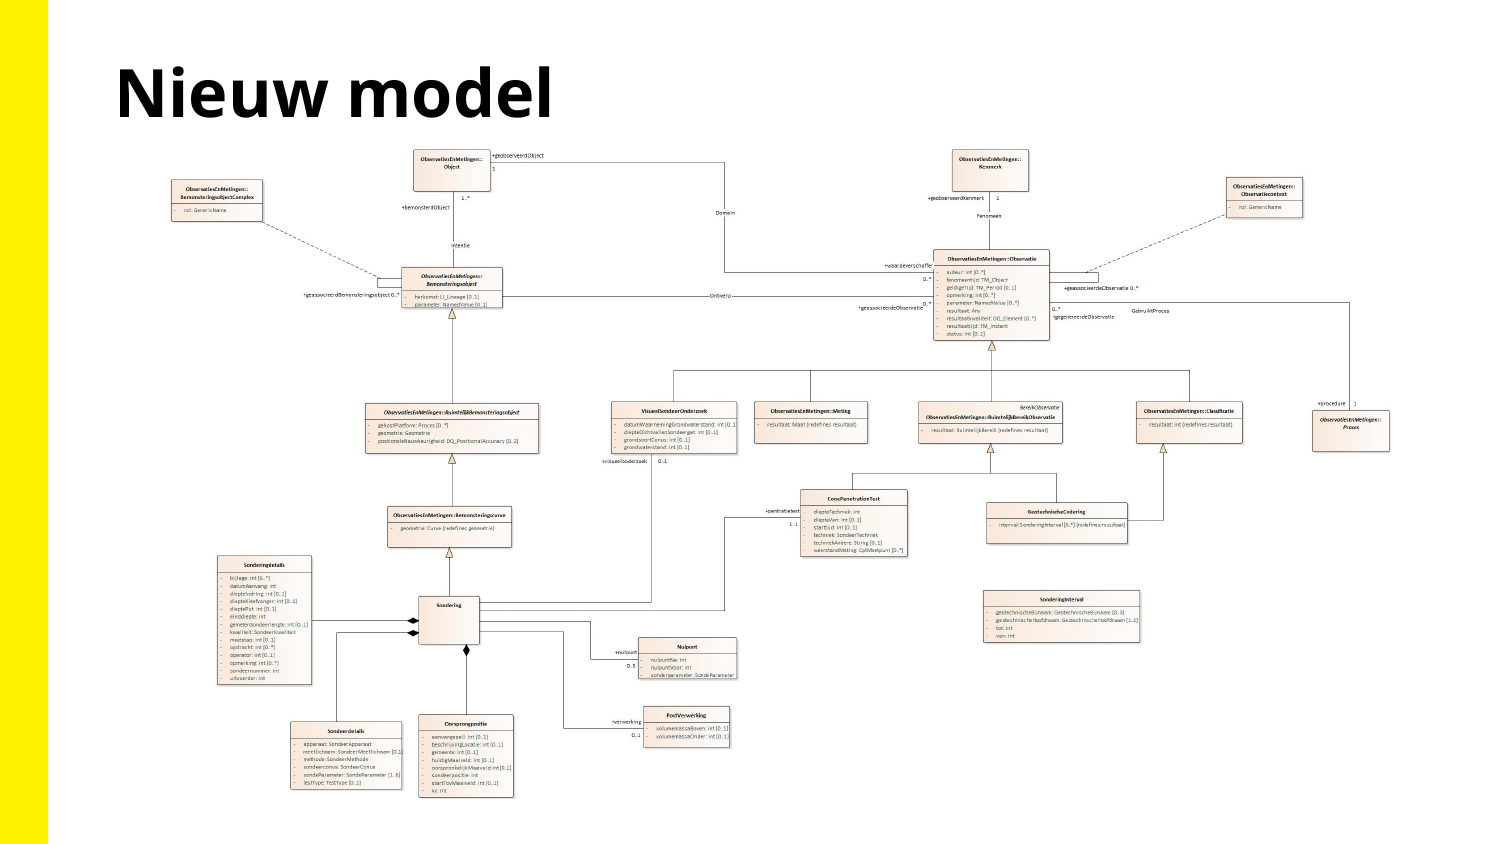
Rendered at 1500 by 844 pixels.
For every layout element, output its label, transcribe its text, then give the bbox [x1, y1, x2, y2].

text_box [164, 142, 1406, 799]
text_box Nieuw model [103, 44, 1397, 167]
text_box [101, 713, 351, 819]
